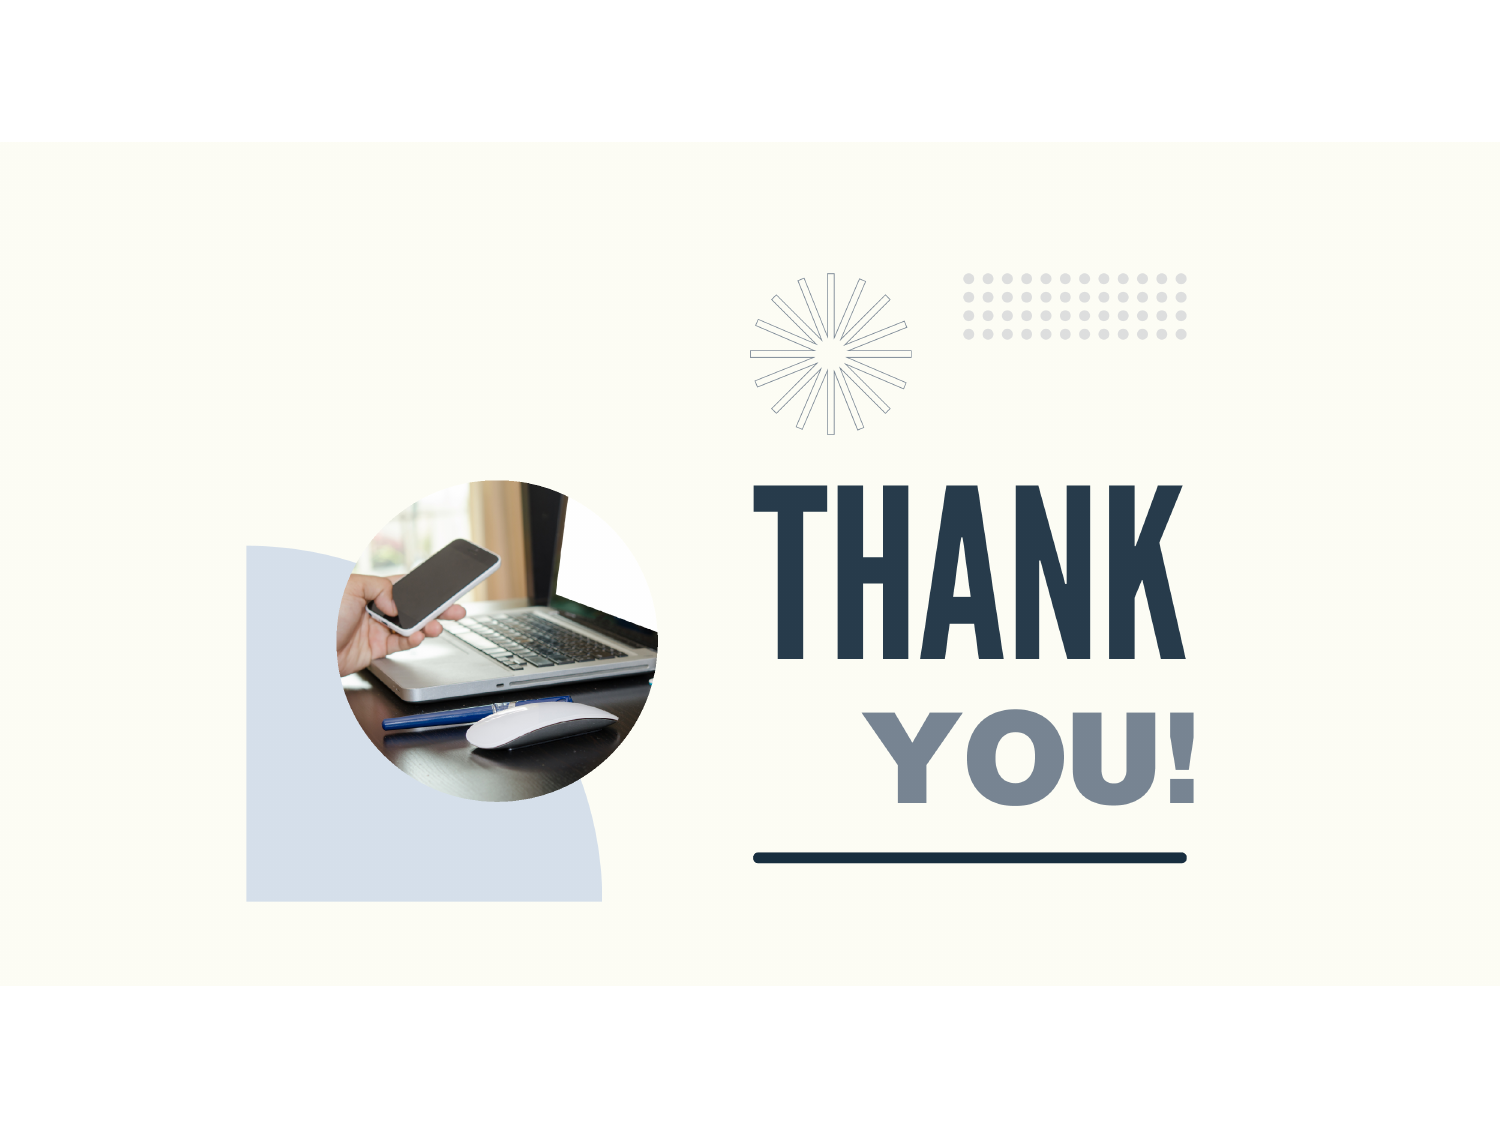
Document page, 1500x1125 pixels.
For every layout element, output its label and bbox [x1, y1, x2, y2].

picture [0, 141, 1500, 987]
